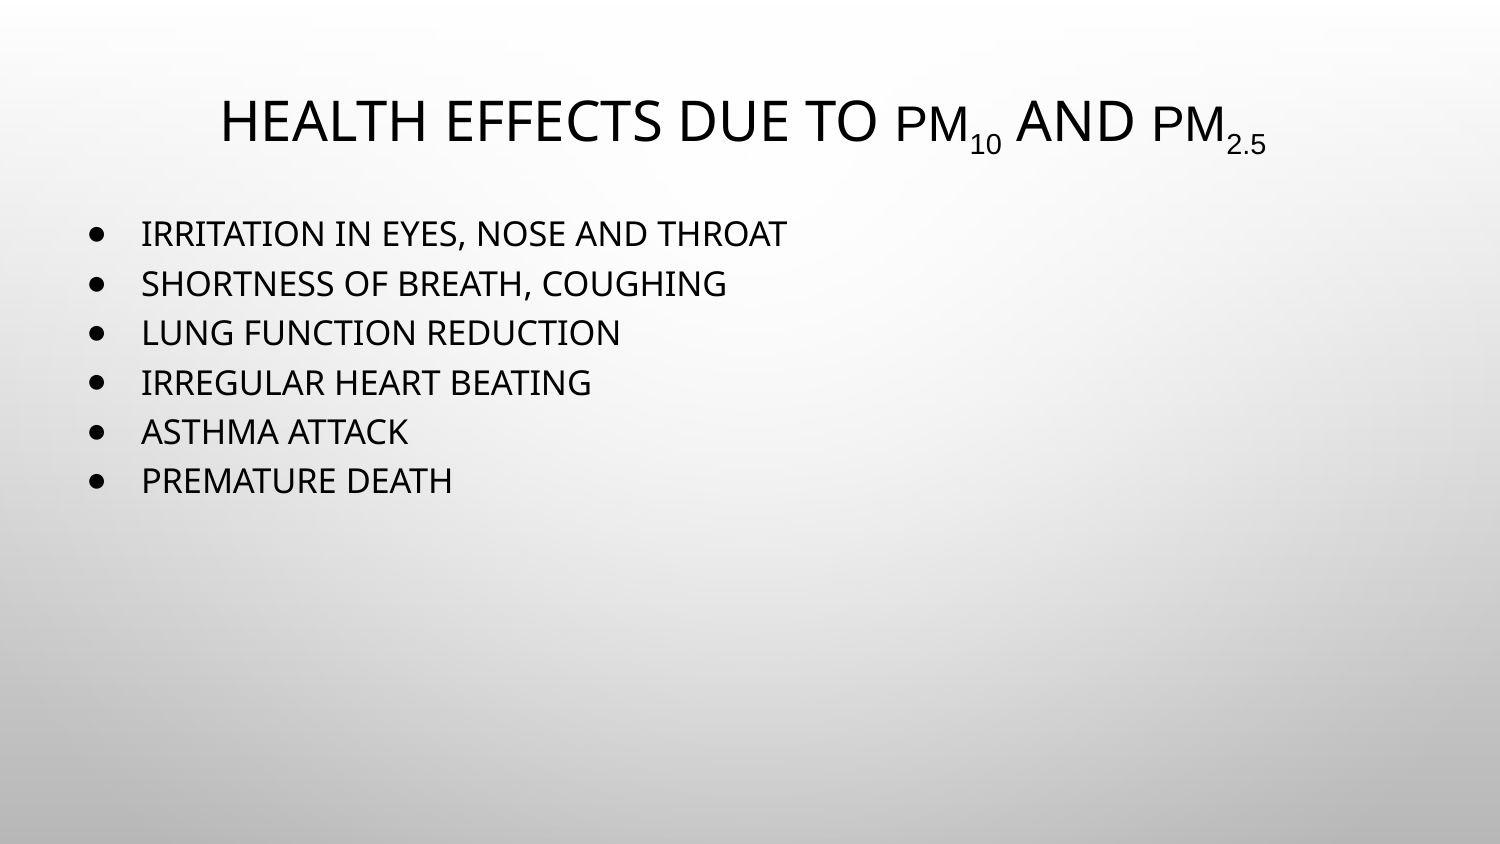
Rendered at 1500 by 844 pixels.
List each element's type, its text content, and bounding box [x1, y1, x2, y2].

list IRRITATION IN EYES, NOSE AND THROAT SHORTNESS OF BREATH, COUGHING LUNG FUNCTION REDUCTION IRREGULAR HEART BEATING ASTHMA ATTACK PREMATURE DEATH [51, 189, 1449, 750]
title HEALTH EFFECTS DUE TO PM10 AND PM2.5 [51, 72, 1449, 167]
picture [0, 0, 1500, 844]
